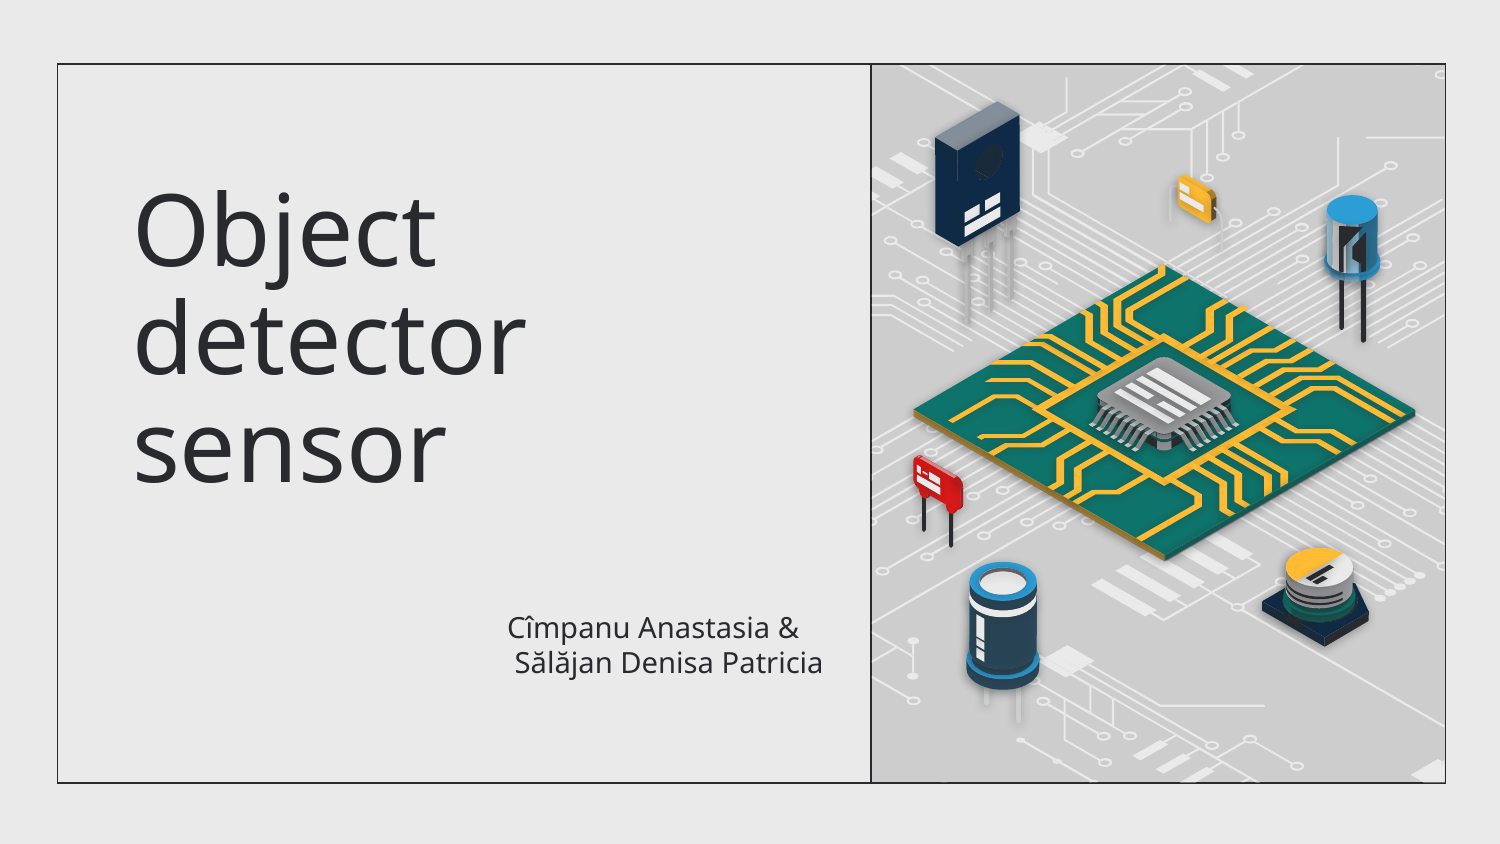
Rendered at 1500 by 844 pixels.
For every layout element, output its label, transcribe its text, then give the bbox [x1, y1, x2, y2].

subtitle Cîmpanu Anastasia & Sălăjan Denisa Patricia [491, 614, 865, 675]
title Object detector sensor [116, 264, 864, 520]
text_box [870, 63, 1446, 784]
